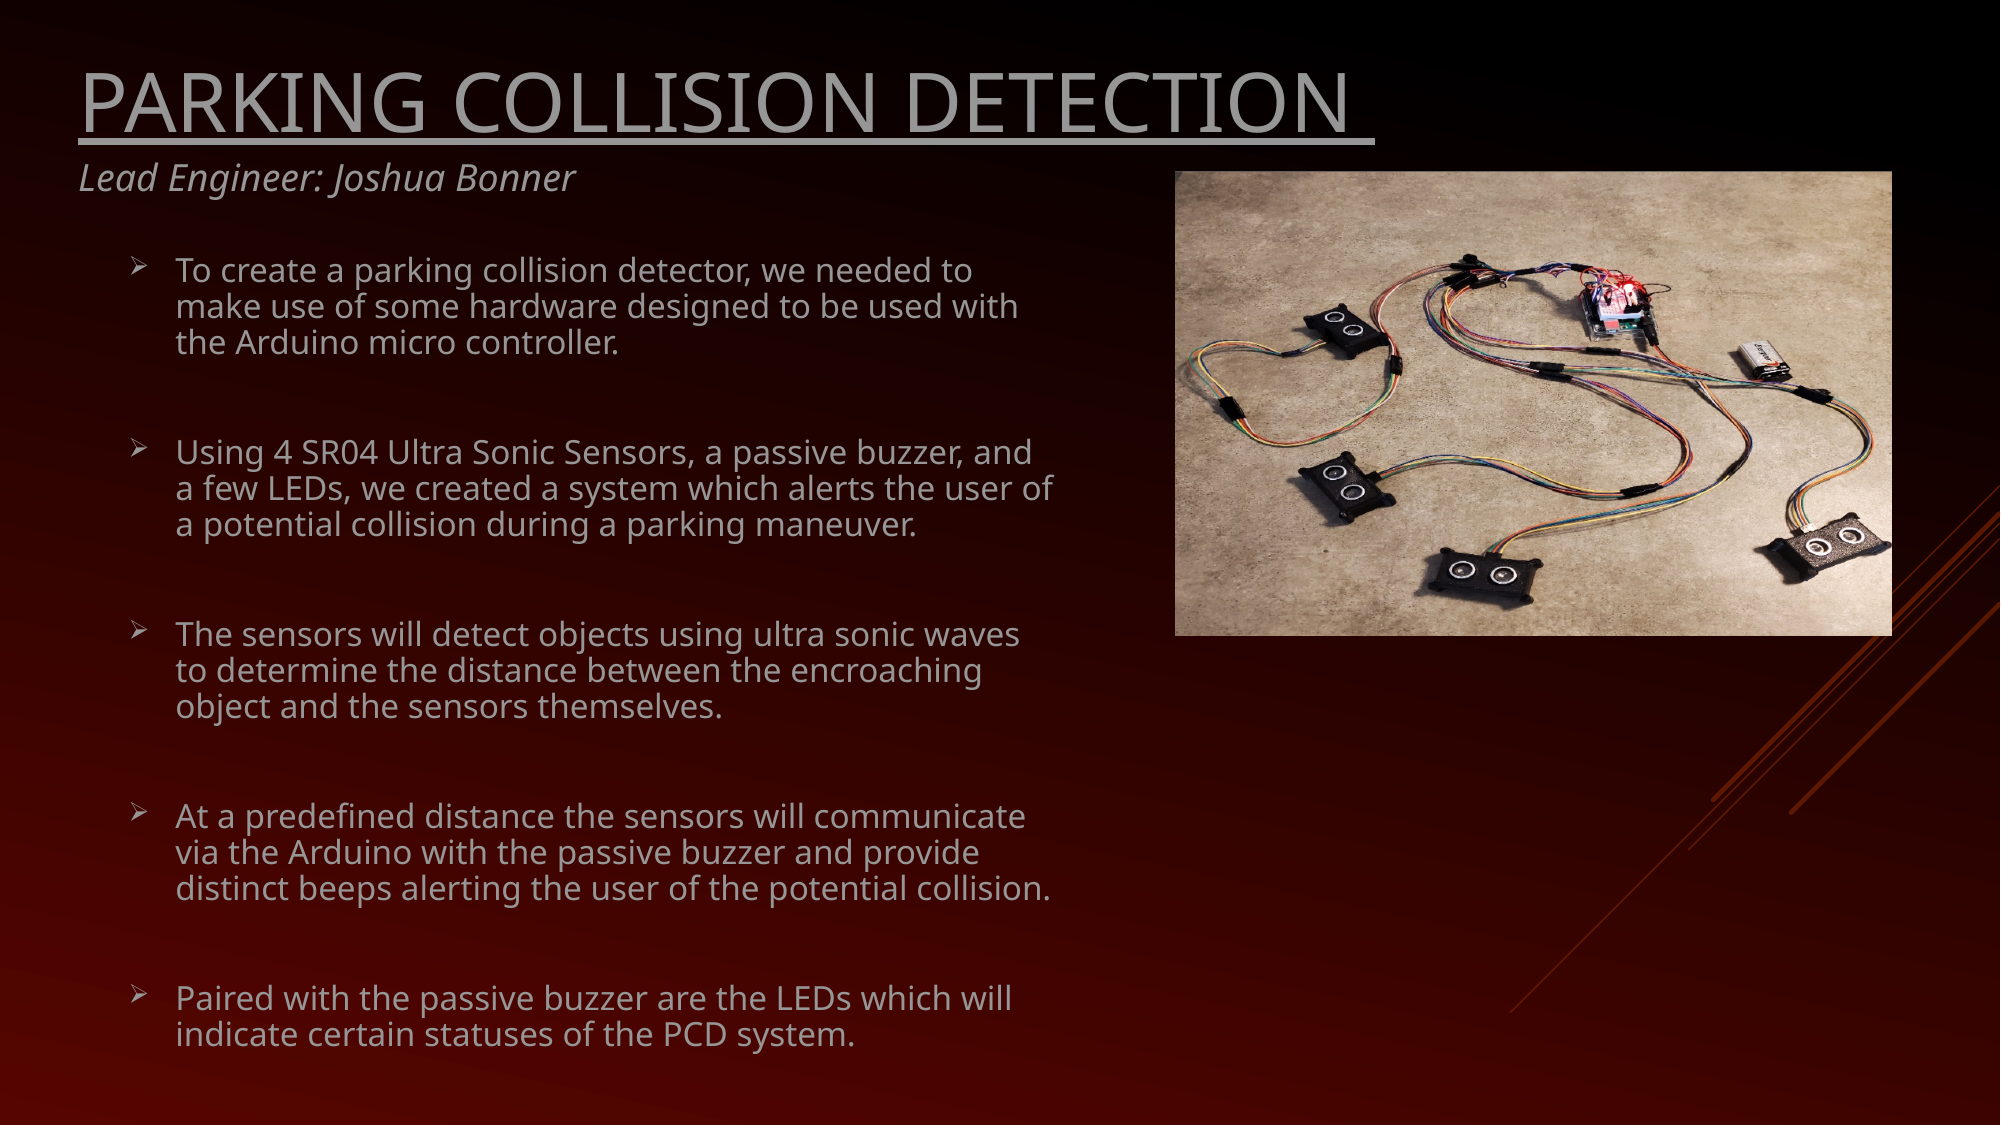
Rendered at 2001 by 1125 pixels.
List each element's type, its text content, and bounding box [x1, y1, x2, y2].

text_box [1510, 485, 2000, 1013]
text_box [0, 0, 2000, 1125]
text_box To create a parking collision detector, we needed to make use of some hardware designed to be used with the Arduino micro controller. Using 4 SR04 Ultra Sonic Sensors, a passive buzzer, and a few LEDs, we created a system which alerts the user of a potential collision during a parking maneuver. The sensors will detect objects using ultra sonic waves to determine the distance between the encroaching object and the sensors themselves. At a predefined distance the sensors will communicate via the Arduino with the passive buzzer and provide distinct beeps alerting the user of the potential collision. Paired with the passive buzzer are the LEDs which will indicate certain statuses of the PCD system. [113, 294, 1072, 1013]
text_box Lead Engineer: Joshua Bonner [63, 146, 986, 207]
picture [1175, 45, 1892, 763]
title Parking collision detection [63, 41, 1813, 157]
